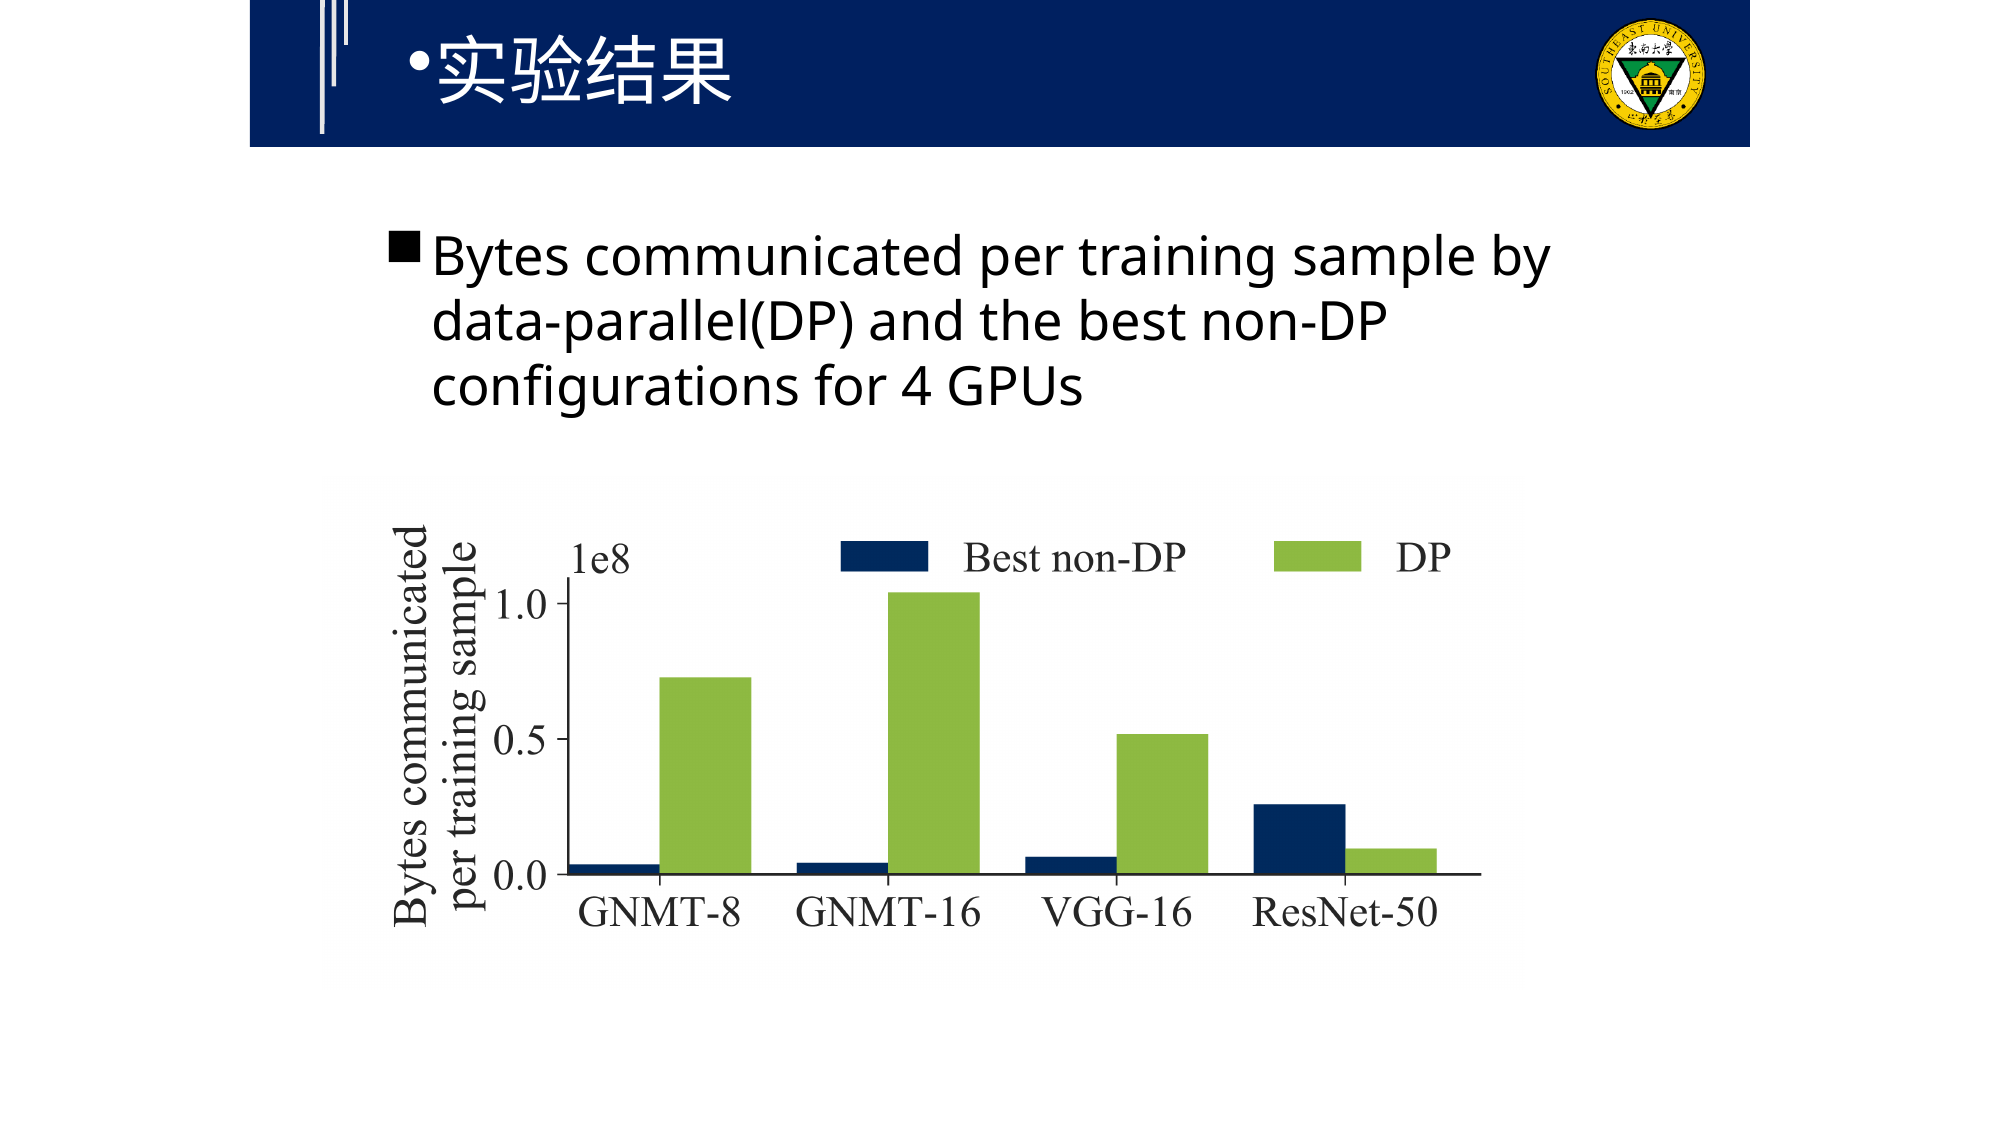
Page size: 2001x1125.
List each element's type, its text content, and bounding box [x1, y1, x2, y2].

picture [1595, 18, 1707, 130]
text_box Bytes communicated per training sample by data-parallel(DP) and the best non-DP configurations for 4 GPUs [369, 213, 1706, 424]
text_box 实验结果 [393, 26, 848, 123]
text_box [249, 0, 1751, 148]
picture [322, 476, 1525, 990]
